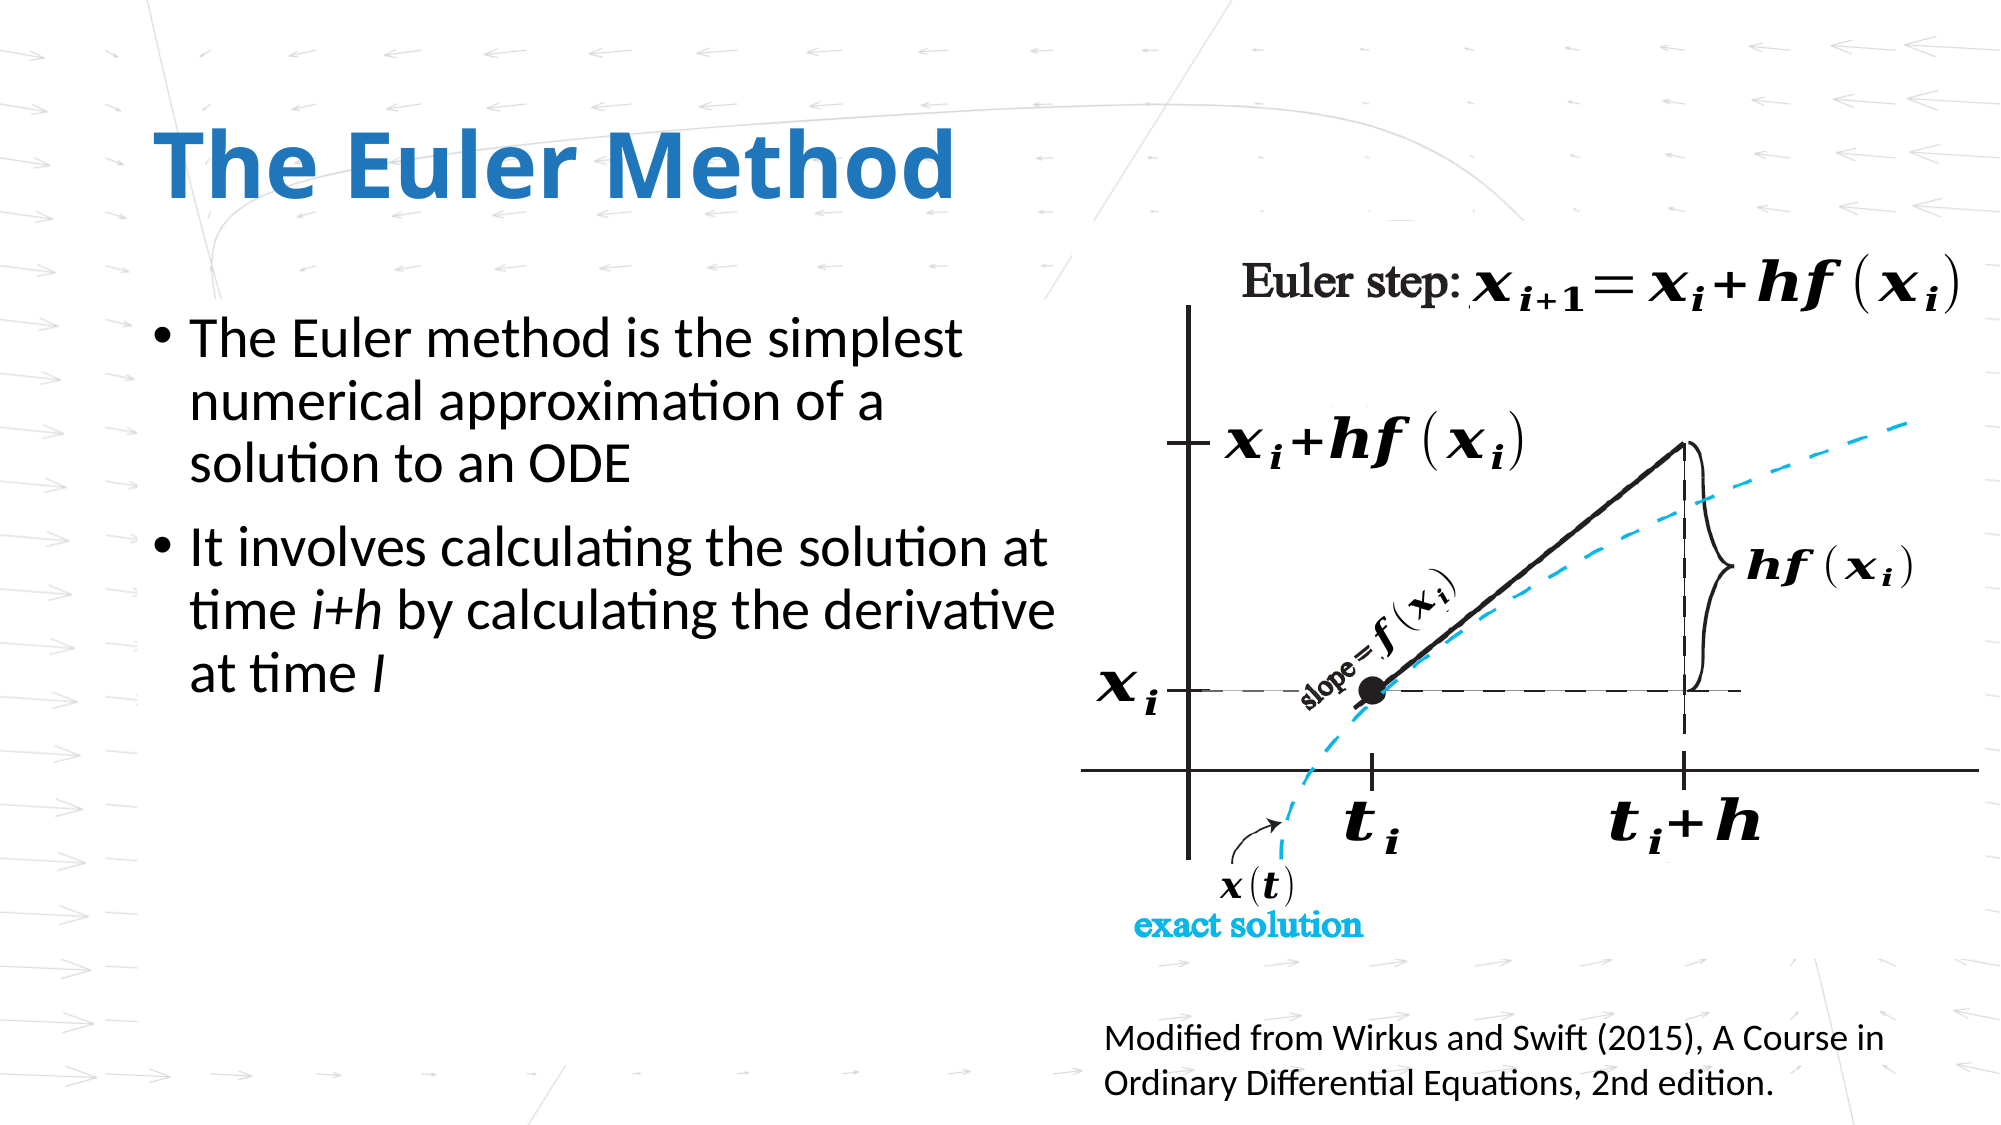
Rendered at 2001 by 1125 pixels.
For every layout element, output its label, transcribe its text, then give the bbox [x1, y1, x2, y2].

title The Euler Method [137, 59, 1863, 278]
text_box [1072, 221, 1985, 959]
text_box Modified from Wirkus and Swift (2015), A Course in Ordinary Differential Equations, 2nd edition. [1089, 1005, 1932, 1110]
list The Euler method is the simplest numerical approximation of a solution to an ODE It involves calculating the solution at time i+h by calculating the derivative at time I [137, 299, 1090, 1066]
